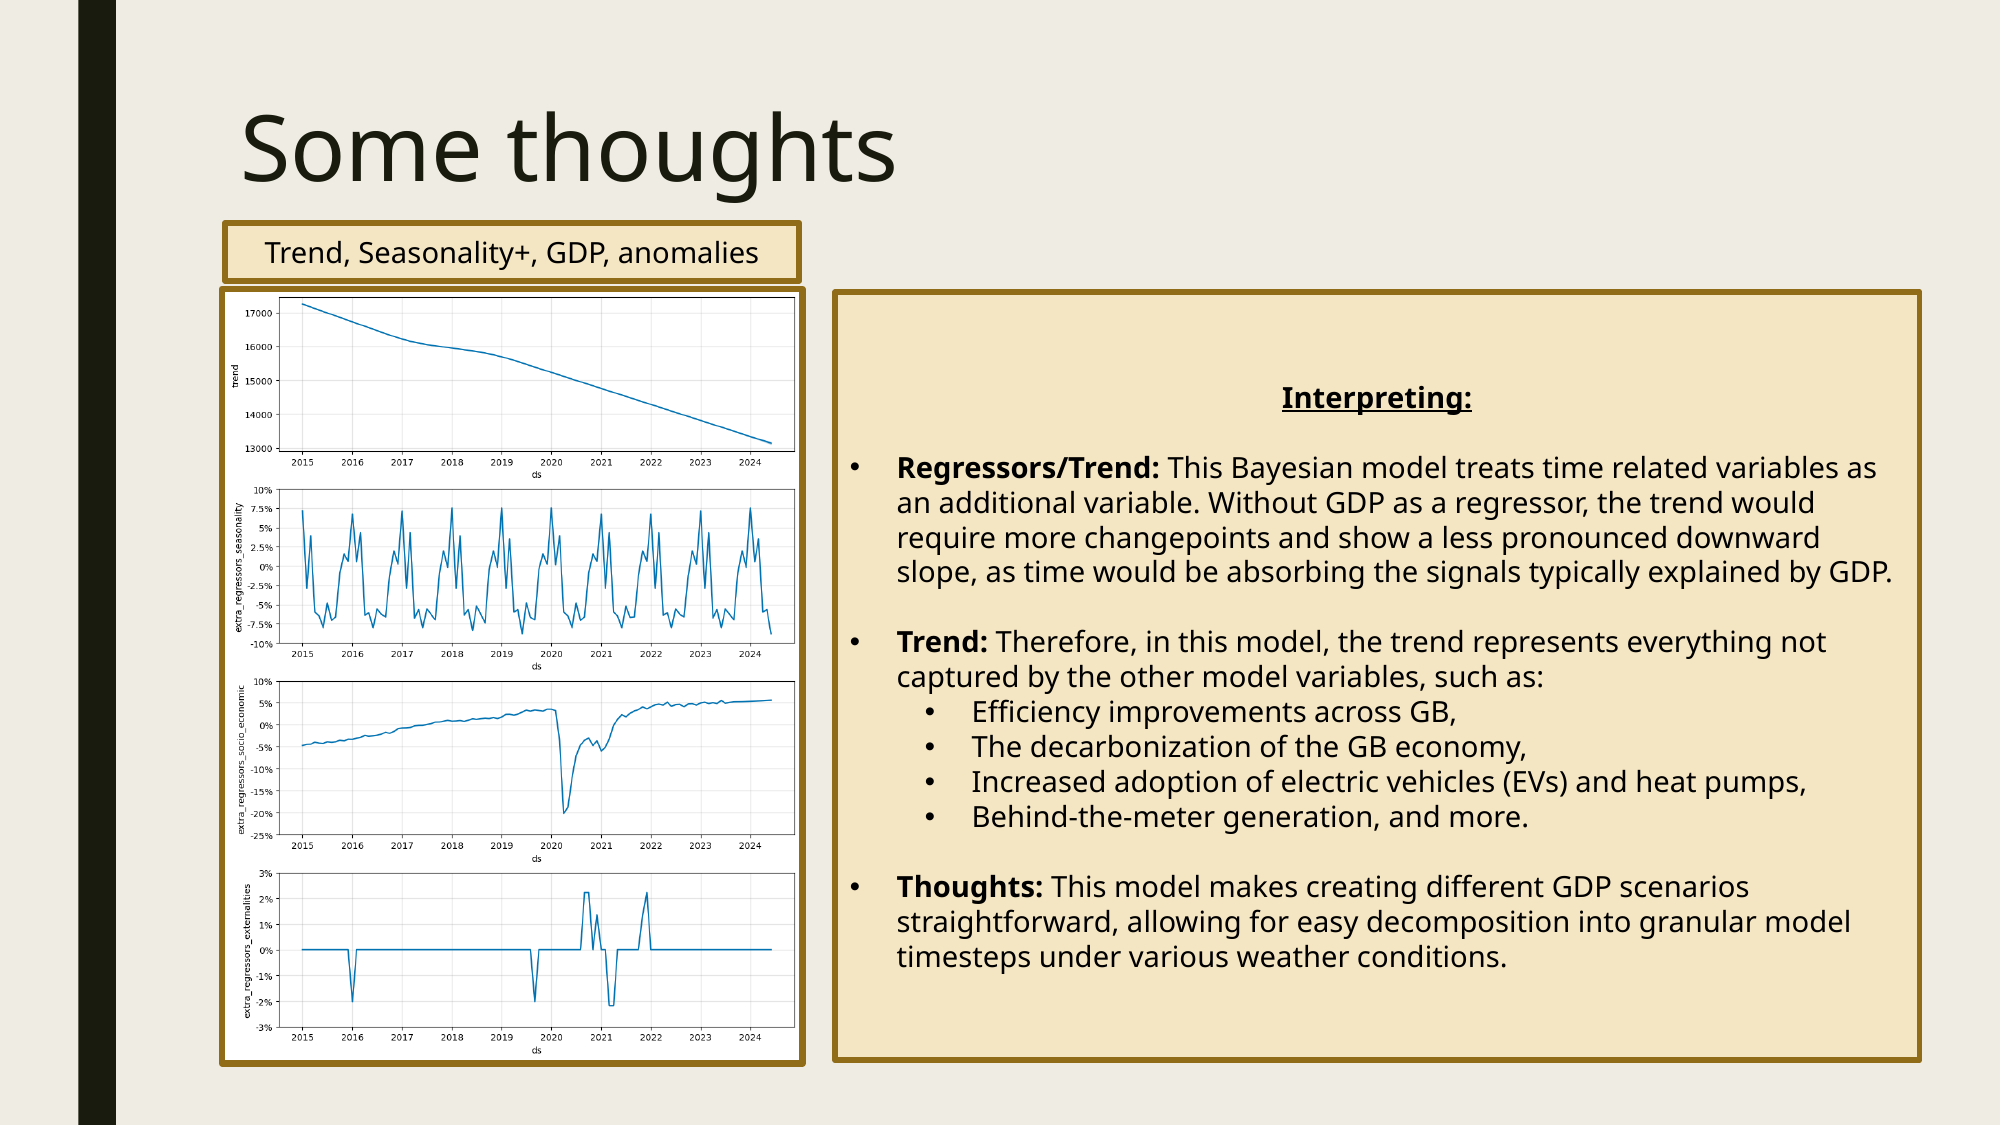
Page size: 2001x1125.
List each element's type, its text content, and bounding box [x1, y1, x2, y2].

text_box Interpreting: Regressors/Trend: This Bayesian model treats time related variables as an additional variable. Without GDP as a regressor, the trend would require more changepoints and show a less pronounced downward slope, as time would be absorbing the signals typically explained by GDP. Trend: Therefore, in this model, the trend represents everything not captured by the other model variables, such as: Efficiency improvements across GB, The decarbonization of the GB economy, Increased adoption of electric vehicles (EVs) and heat pumps, Behind-the-meter generation, and more. Thoughts: This model makes creating different GDP scenarios straightforward, allowing for easy decomposition into granular model timesteps under various weather conditions. [832, 289, 1922, 1063]
picture [224, 291, 800, 1061]
title Some thoughts [225, 96, 1800, 223]
text_box Trend, Seasonality+, GDP, anomalies [222, 220, 802, 284]
